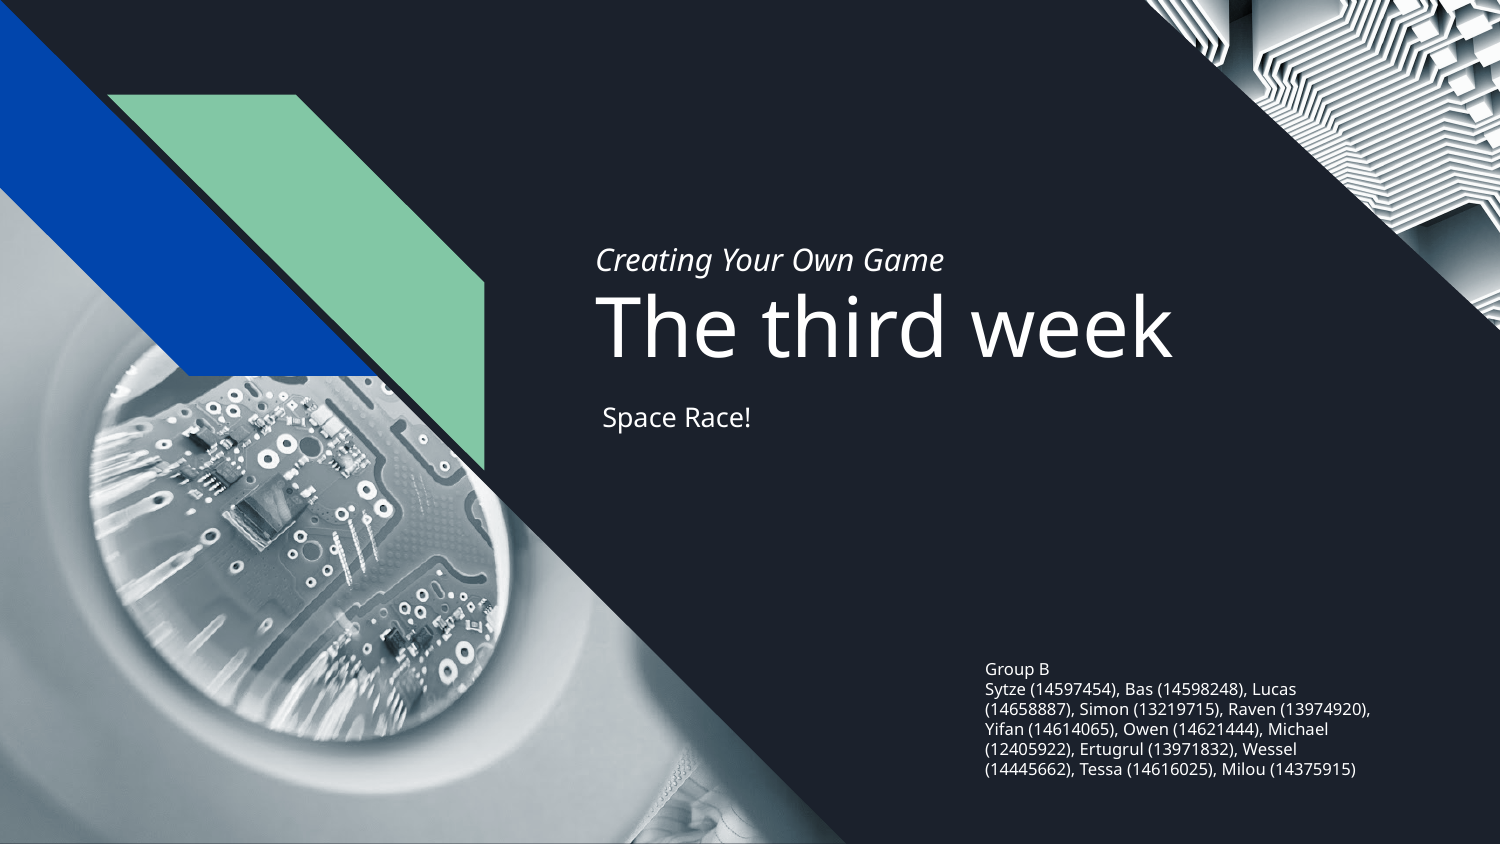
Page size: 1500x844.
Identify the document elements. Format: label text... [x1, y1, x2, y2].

subtitle Creating Your Own Game [580, 219, 1150, 275]
text_box Group B Sytze (14597454), Bas (14598248), Lucas (14658887), Simon (13219715), Raven (13974920), Yifan (14614065), Owen (14621444), Michael (12405922), Ertugrul (13971832), Wessel (14445662), Tessa (14616025), Milou (14375915) [970, 644, 1404, 784]
picture [0, 189, 847, 844]
text_box [866, 652, 1449, 792]
subtitle Space Race! [580, 380, 1150, 464]
picture [1144, 0, 1500, 331]
title The third week [580, 258, 1404, 518]
